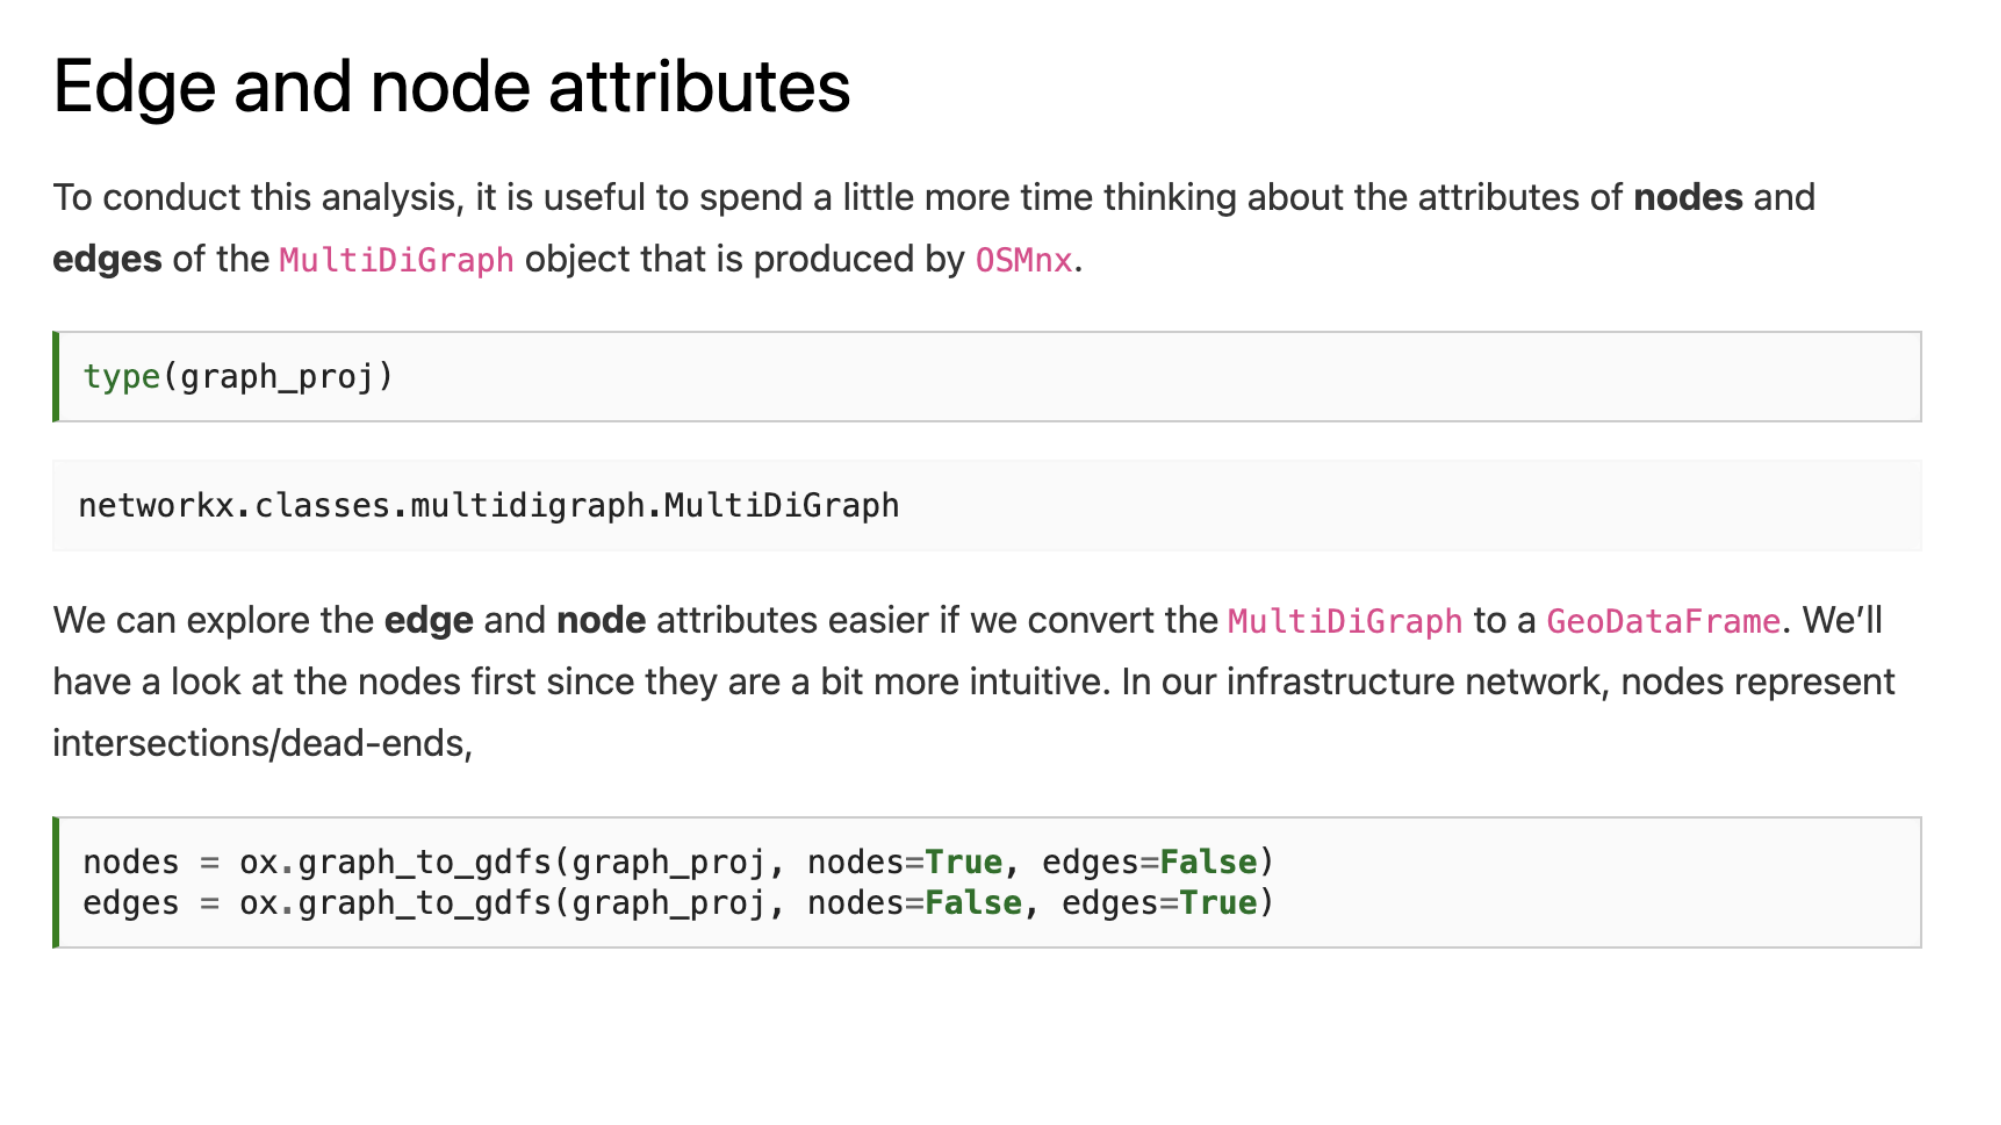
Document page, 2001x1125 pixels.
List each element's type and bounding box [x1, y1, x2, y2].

picture [21, 16, 1984, 1001]
